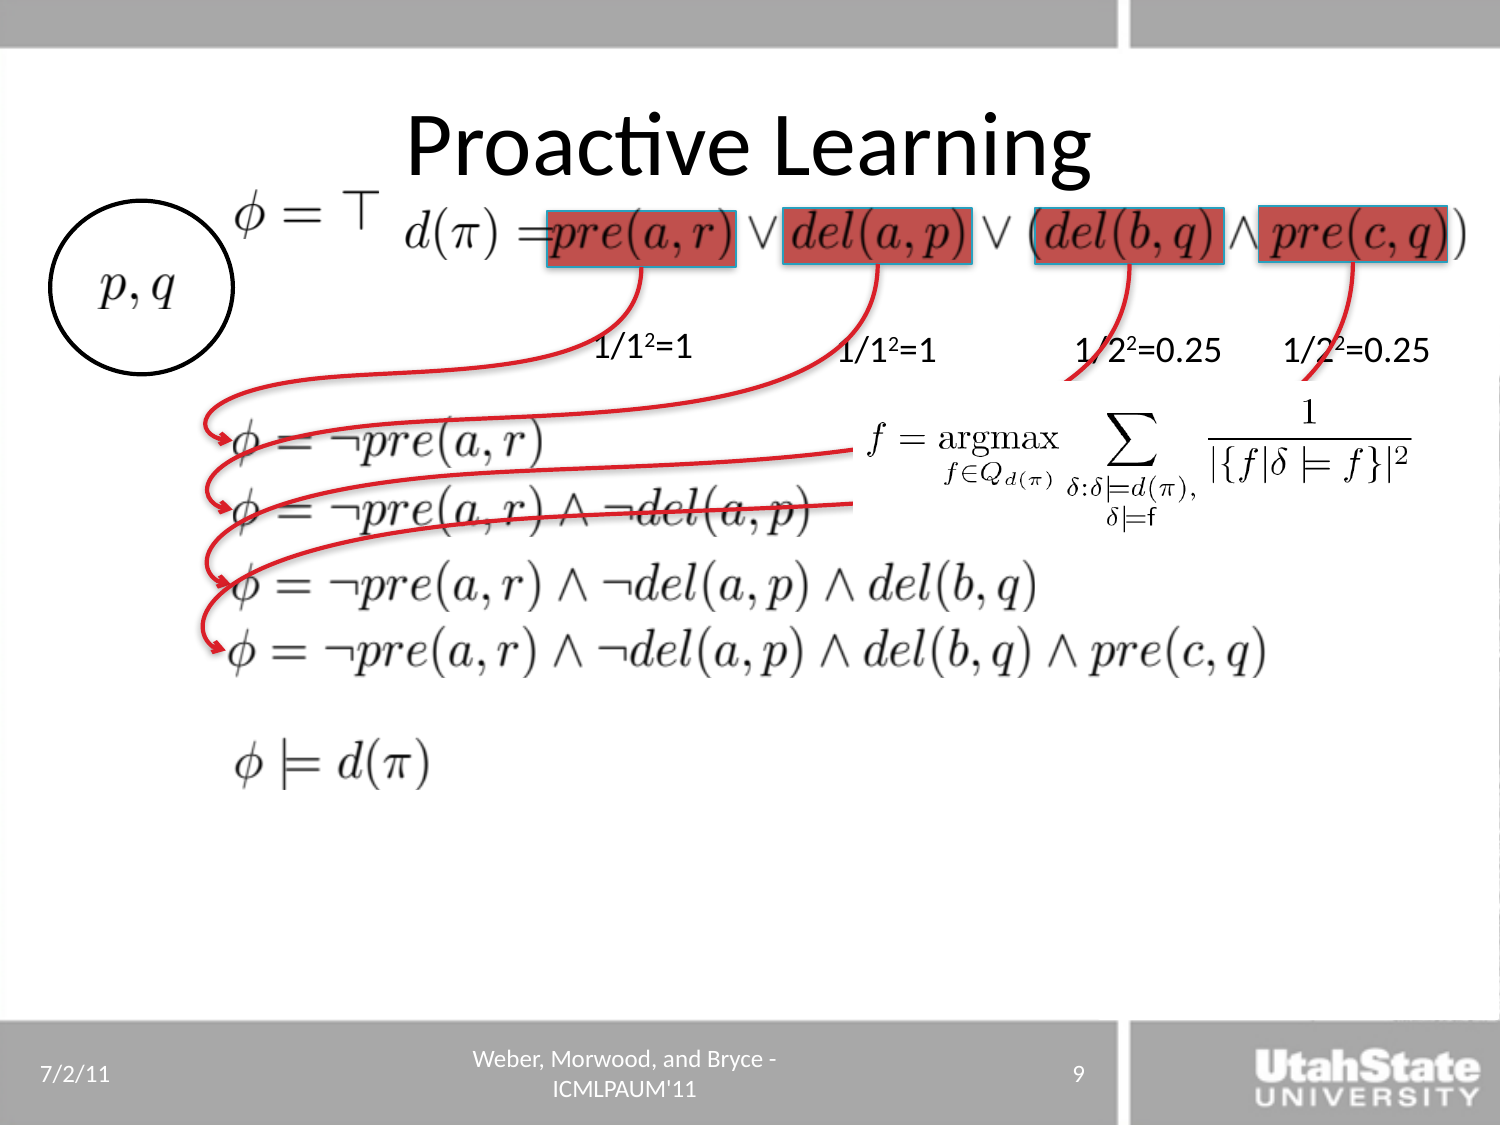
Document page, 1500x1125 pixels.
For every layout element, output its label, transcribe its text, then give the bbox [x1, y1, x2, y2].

slide_number 9 [875, 1042, 1100, 1103]
title Proactive Learning [24, 45, 514, 233]
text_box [432, 63, 514, 710]
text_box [349, 149, 427, 559]
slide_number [24, 1042, 375, 1103]
text_box 1/22=0.25 [1320, 317, 1446, 377]
picture [96, 271, 175, 309]
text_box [519, 0, 589, 874]
title Proactive Learning [988, 45, 1475, 233]
text_box [48, 233, 236, 377]
footer Weber, Morwood, and Bryce - ICMLPAUM'11 [387, 1042, 863, 1103]
text_box 1/22=0.25 [1059, 317, 1114, 377]
text_box 1/22=0.25 [1088, 317, 1238, 377]
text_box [594, 0, 984, 1020]
text_box 1/22=0.25 [1267, 317, 1337, 377]
picture [0, 0, 1500, 1125]
